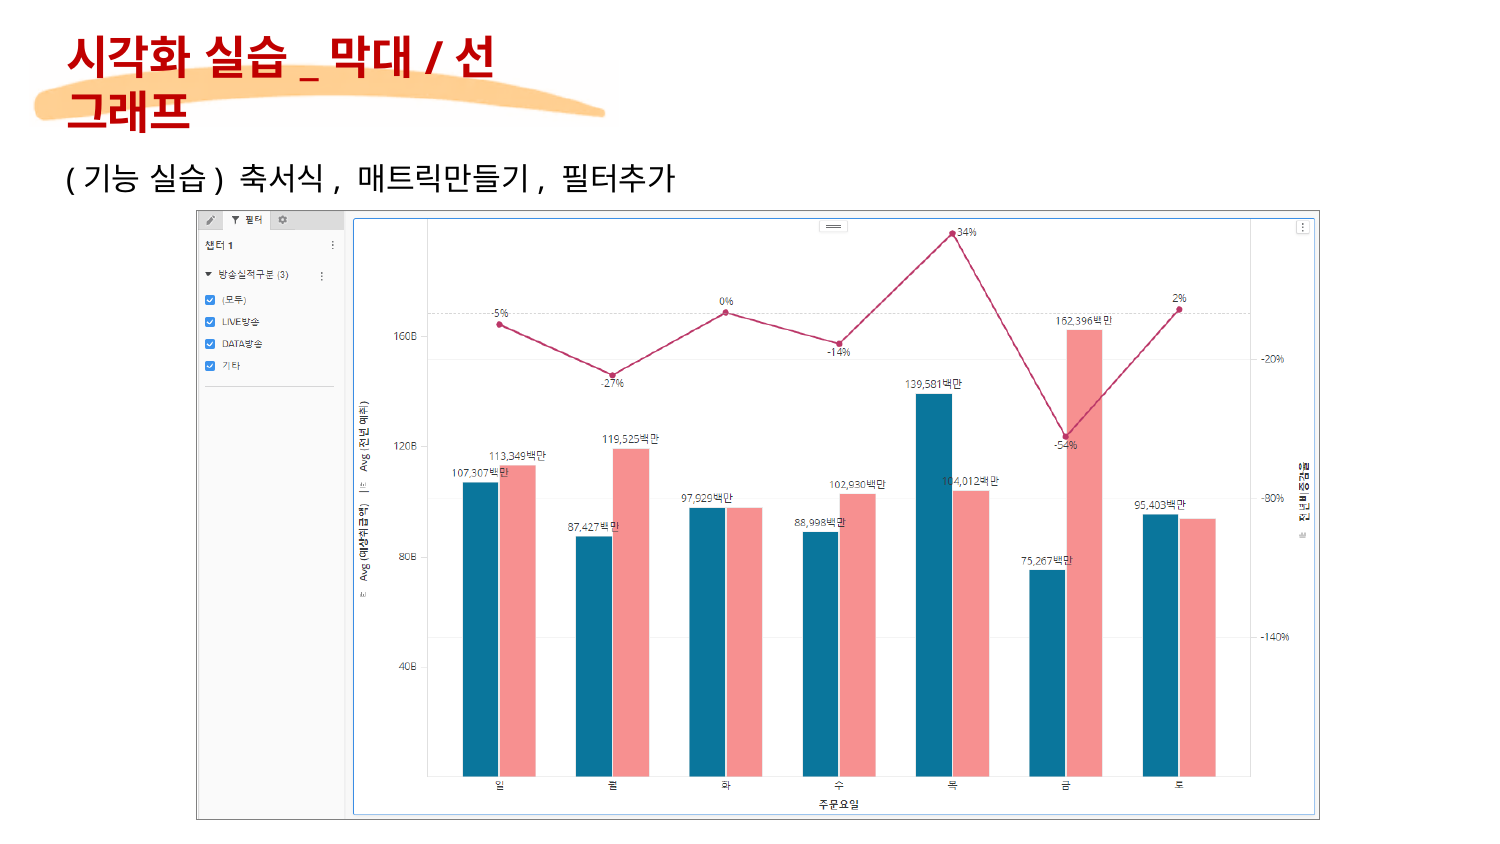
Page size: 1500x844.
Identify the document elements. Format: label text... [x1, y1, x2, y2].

picture [28, 60, 619, 128]
text_box 시각화 실습_막대/선 그래프 [51, 13, 628, 108]
text_box (기능 실습) 축서식, 매트릭만들기, 필터추가 [51, 144, 1500, 212]
picture [196, 210, 1320, 821]
